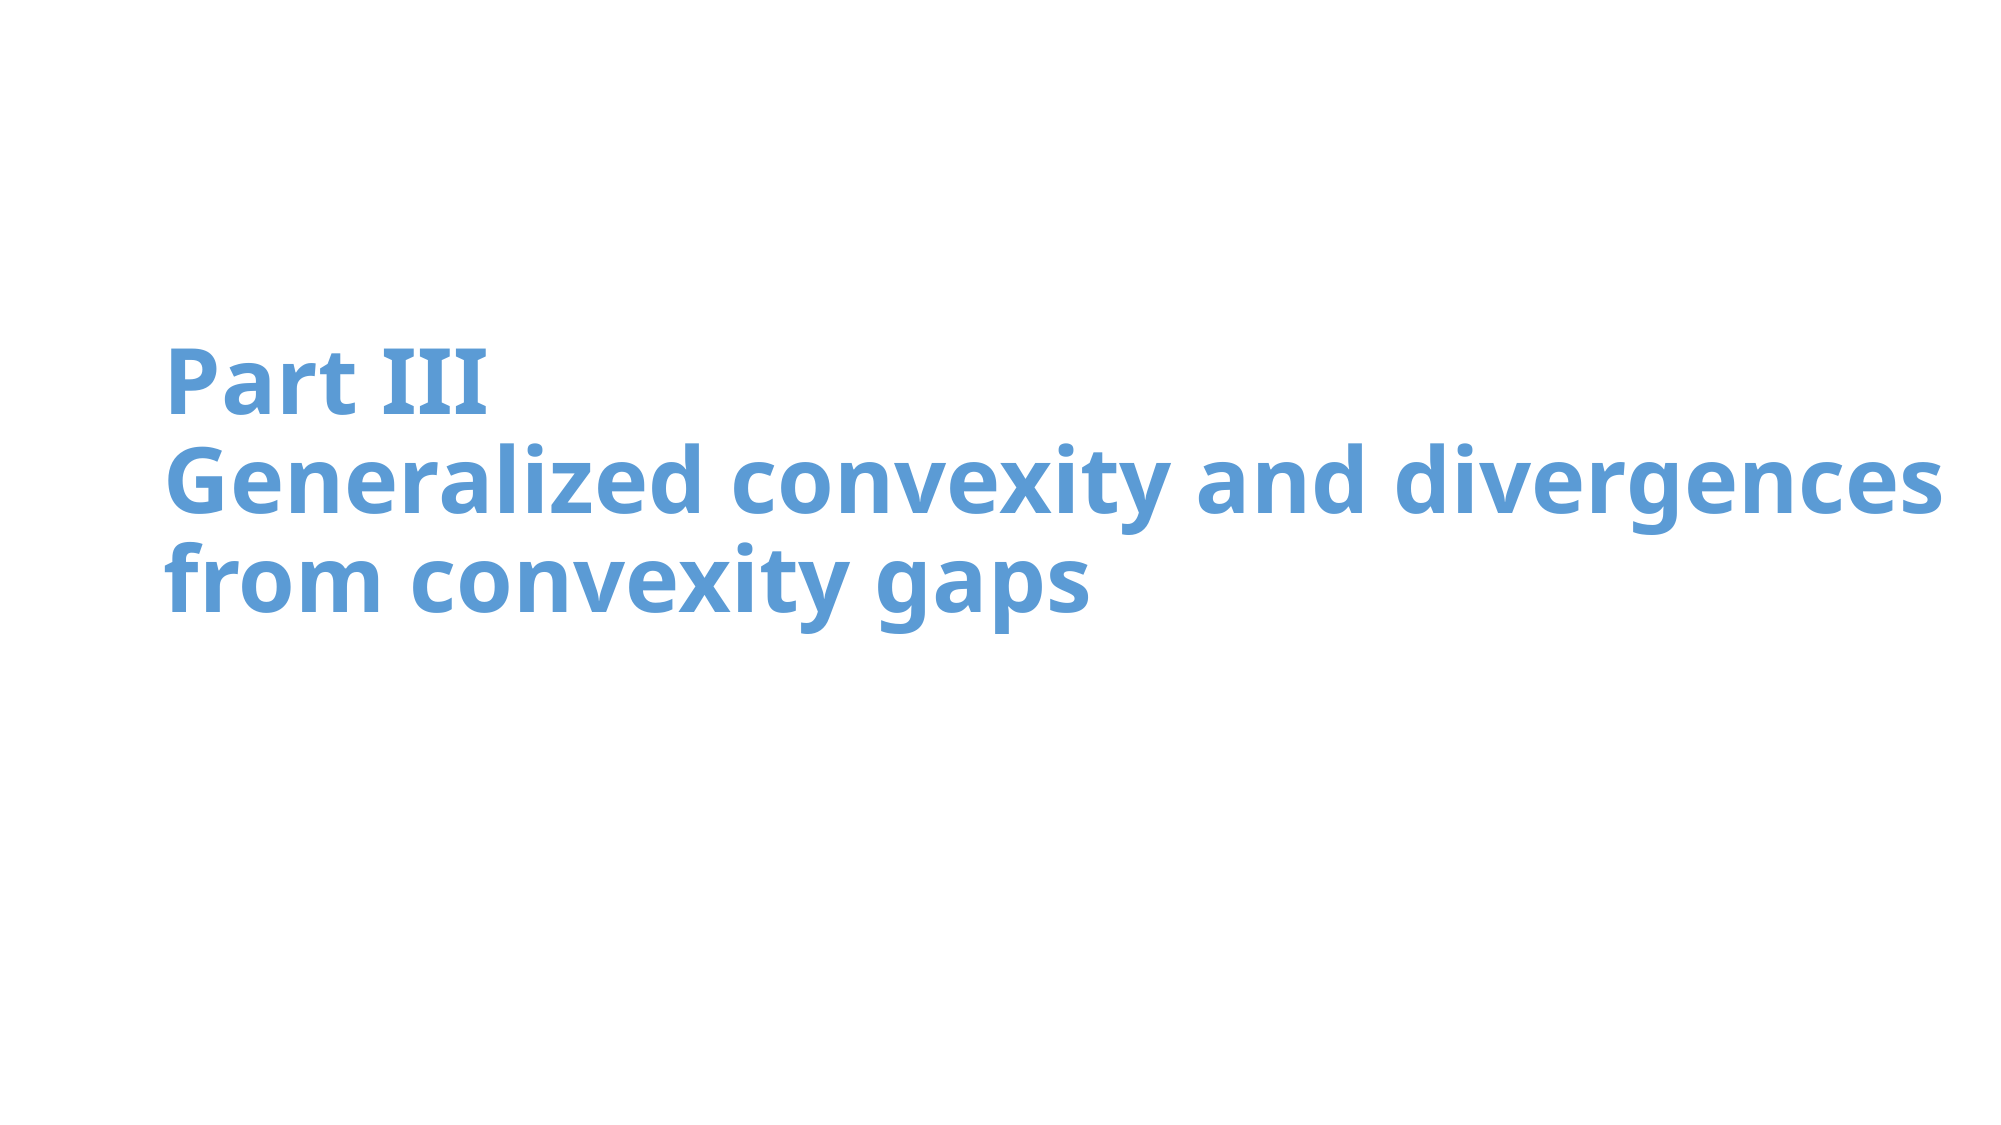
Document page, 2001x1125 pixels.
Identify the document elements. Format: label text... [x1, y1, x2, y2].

text_box Part III Generalized convexity and divergences from convexity gaps [148, 184, 1968, 894]
